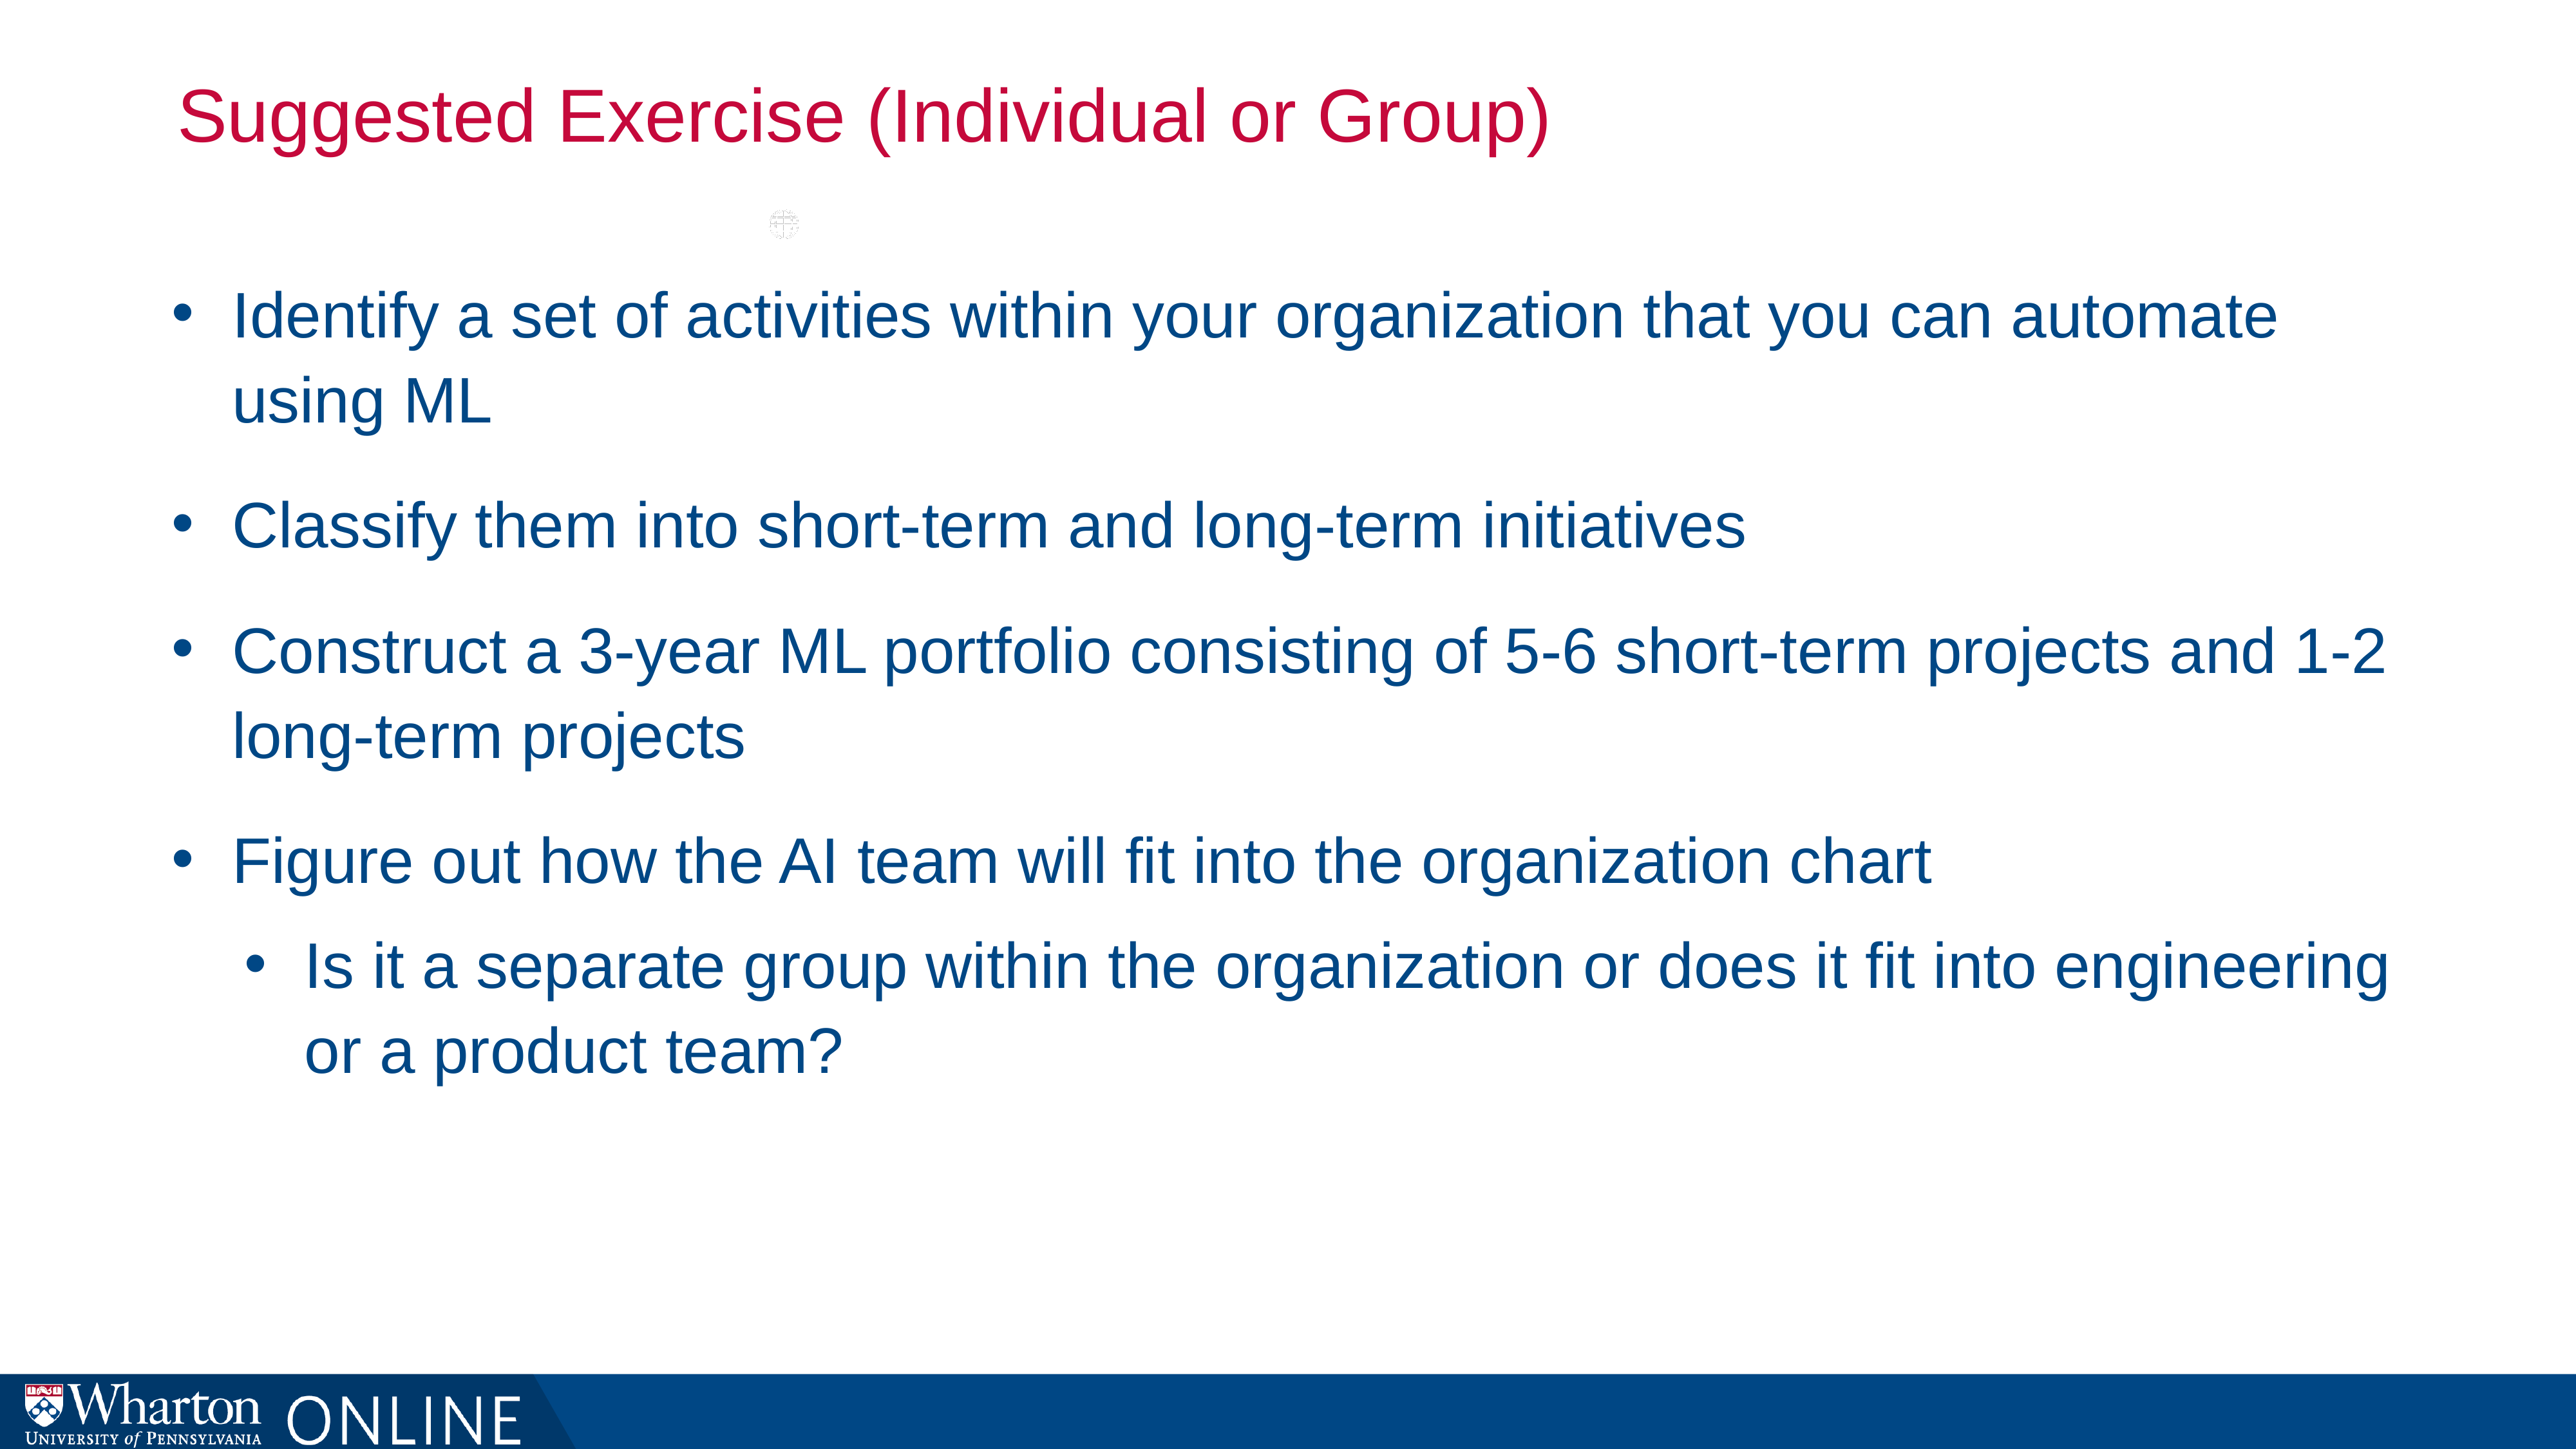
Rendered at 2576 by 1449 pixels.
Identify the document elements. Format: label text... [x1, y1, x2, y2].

text_box Identify a set of activities within your organization that you can automate using ML Classify them into short-term and long-term initiatives Construct a 3-year ML portfolio consisting of 5-6 short-term projects and 1-2 long-term projects Figure out how the AI team will fit into the organization chart Is it a separate group within the organization or does it fit into engineering or a product team? [171, 265, 2394, 1314]
picture [769, 209, 799, 239]
title Suggested Exercise (Individual or Group) [176, 77, 2400, 179]
picture [25, 1381, 520, 1448]
